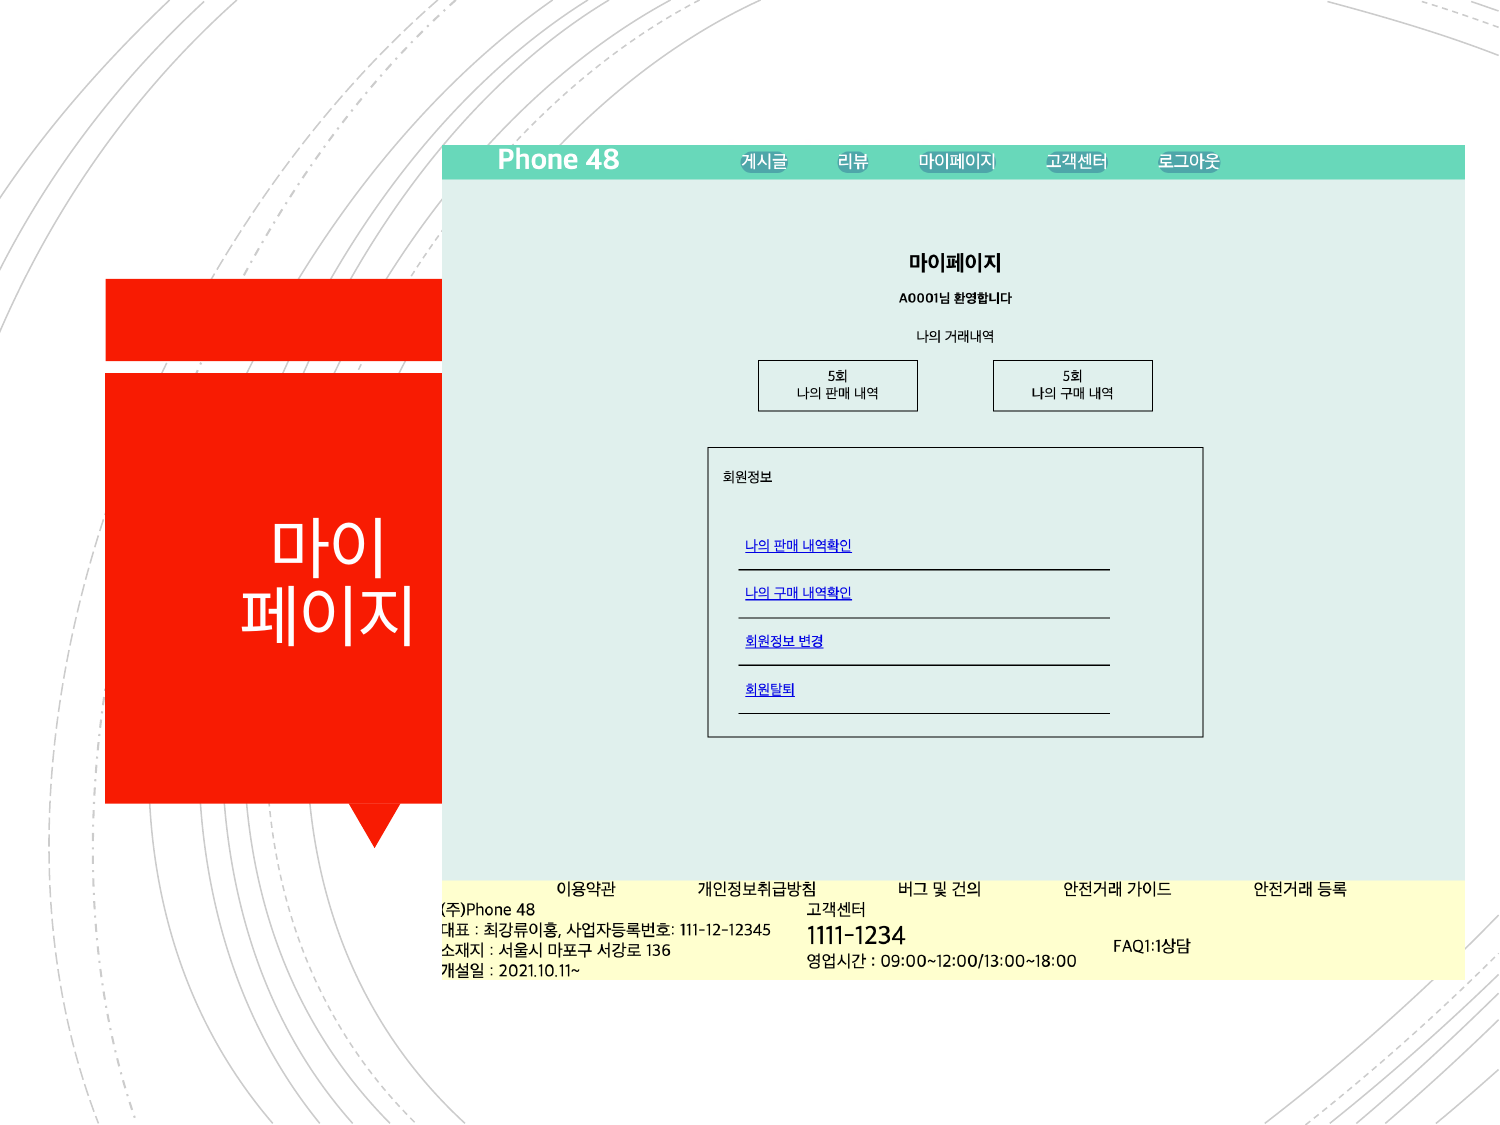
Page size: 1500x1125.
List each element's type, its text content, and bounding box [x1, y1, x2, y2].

text_box 마이 페이지 [74, 385, 442, 790]
picture [442, 145, 1465, 980]
title 로그인 페이지 [112, 42, 1388, 307]
